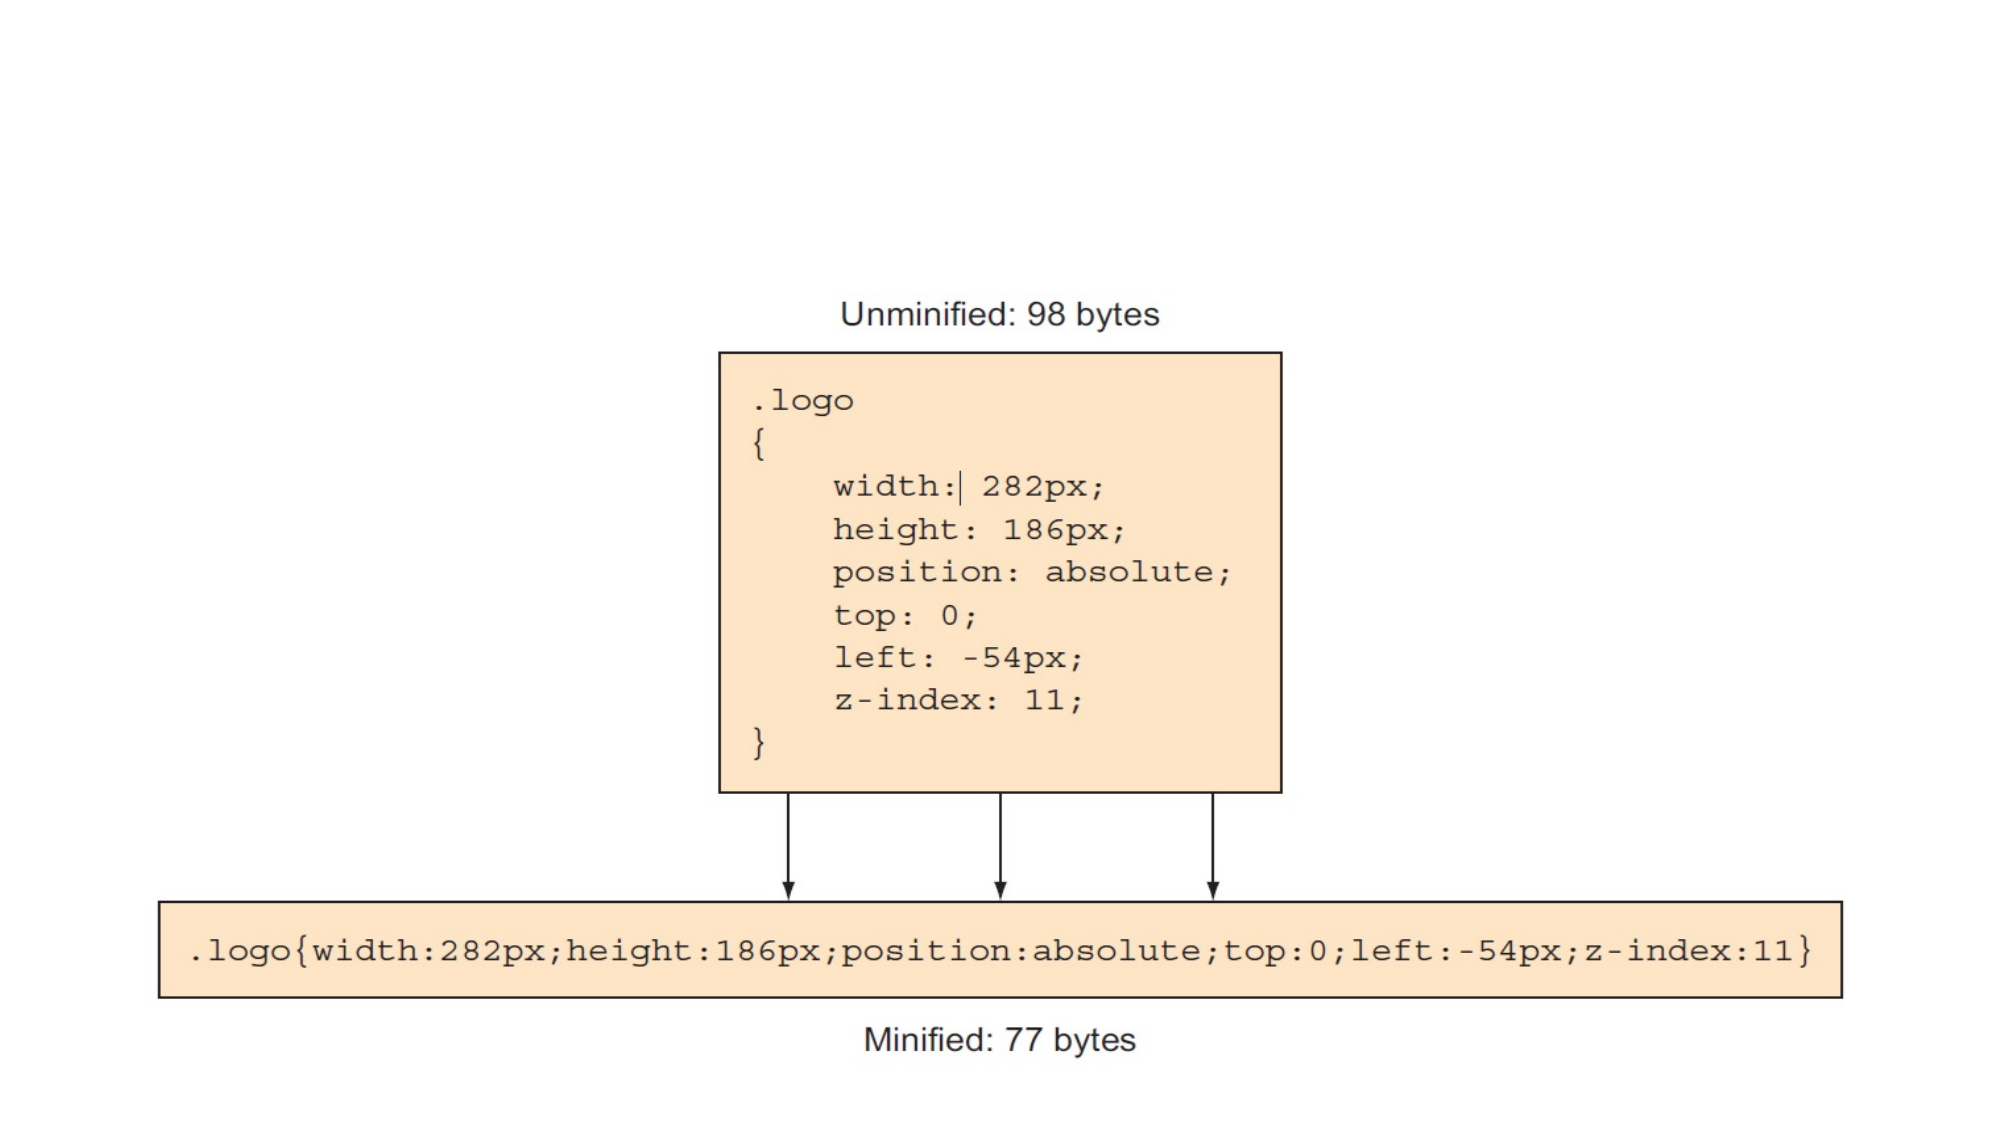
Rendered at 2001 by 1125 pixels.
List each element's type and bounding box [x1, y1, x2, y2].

list [137, 292, 1863, 1066]
